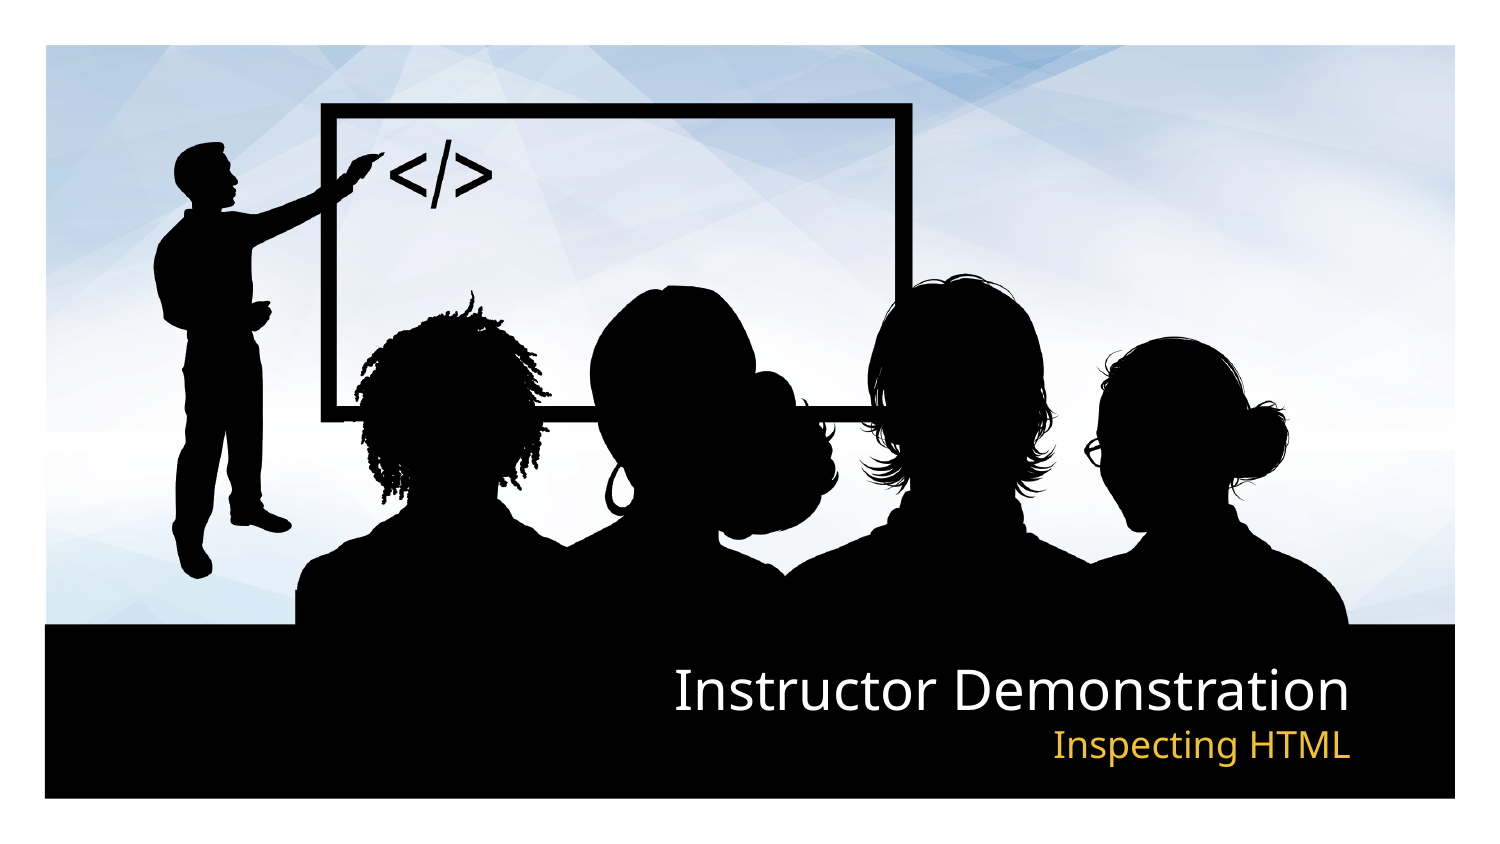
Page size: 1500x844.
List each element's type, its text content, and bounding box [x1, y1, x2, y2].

title Inspecting HTML [0, 719, 1500, 799]
picture [45, 0, 1468, 630]
